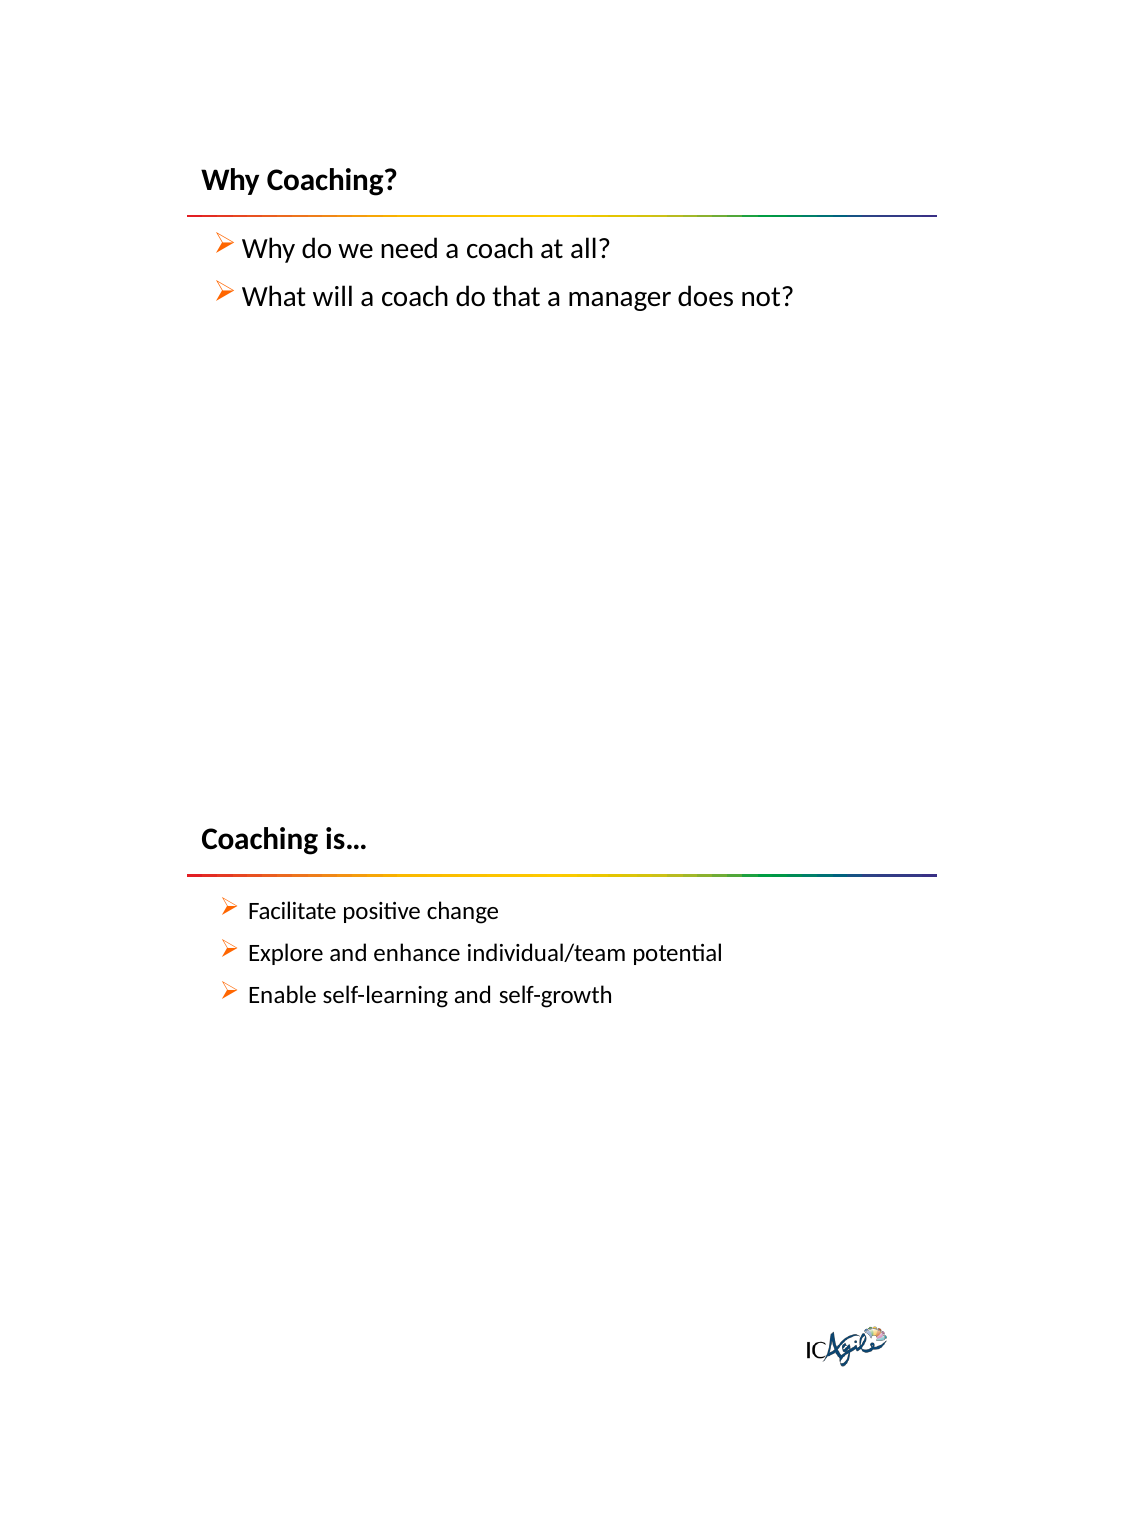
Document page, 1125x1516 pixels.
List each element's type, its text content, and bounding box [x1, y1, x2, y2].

text_box Coaching is… Facilitate positive change Explore and enhance individual/team potential Enable self-learning and self-growth [199, 818, 727, 1009]
text_box Why Coaching? Why do we need a coach at all? What will a coach do that a manager does not? [199, 159, 801, 313]
text_box [799, 1323, 893, 1369]
